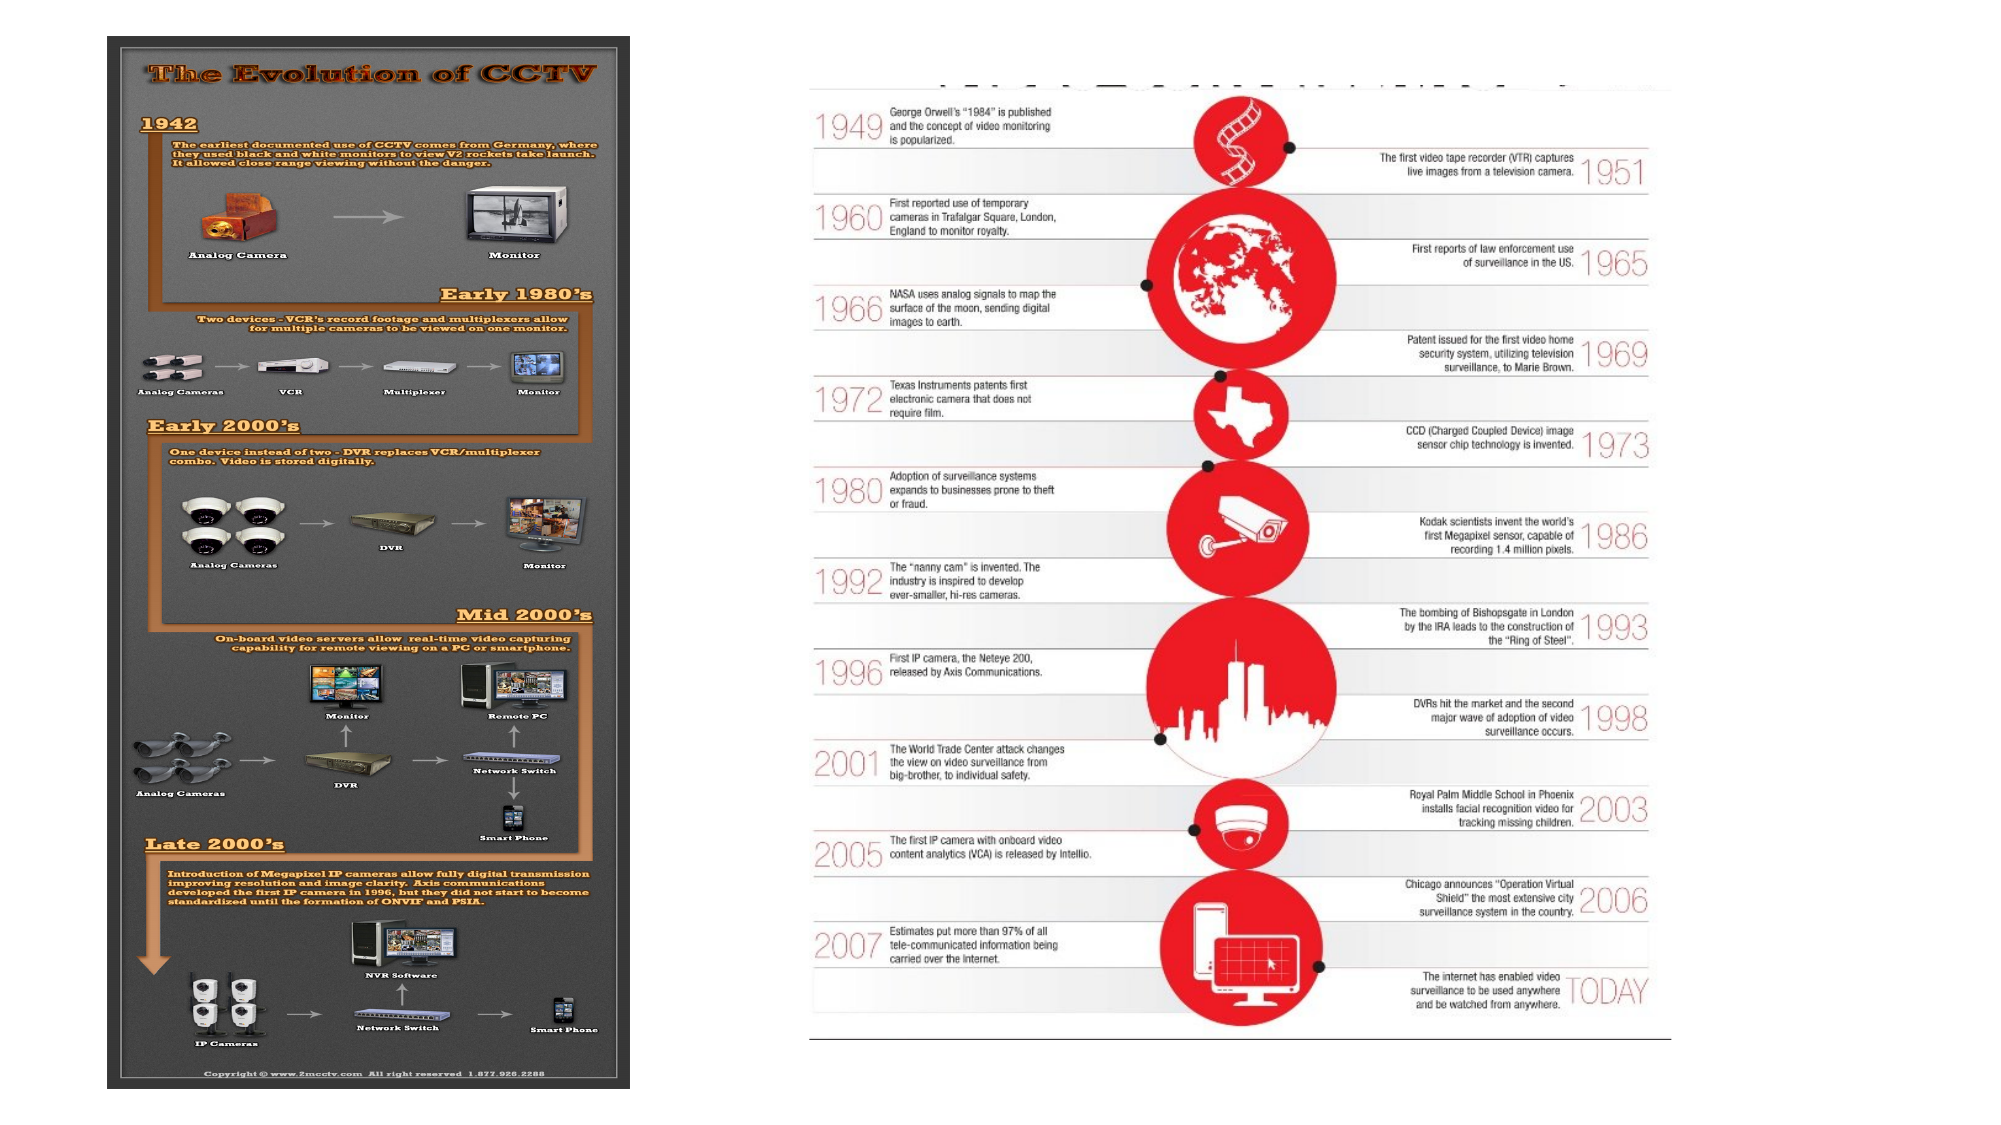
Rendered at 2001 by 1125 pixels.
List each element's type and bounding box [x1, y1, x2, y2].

picture [809, 85, 1672, 1040]
picture [106, 36, 630, 1089]
